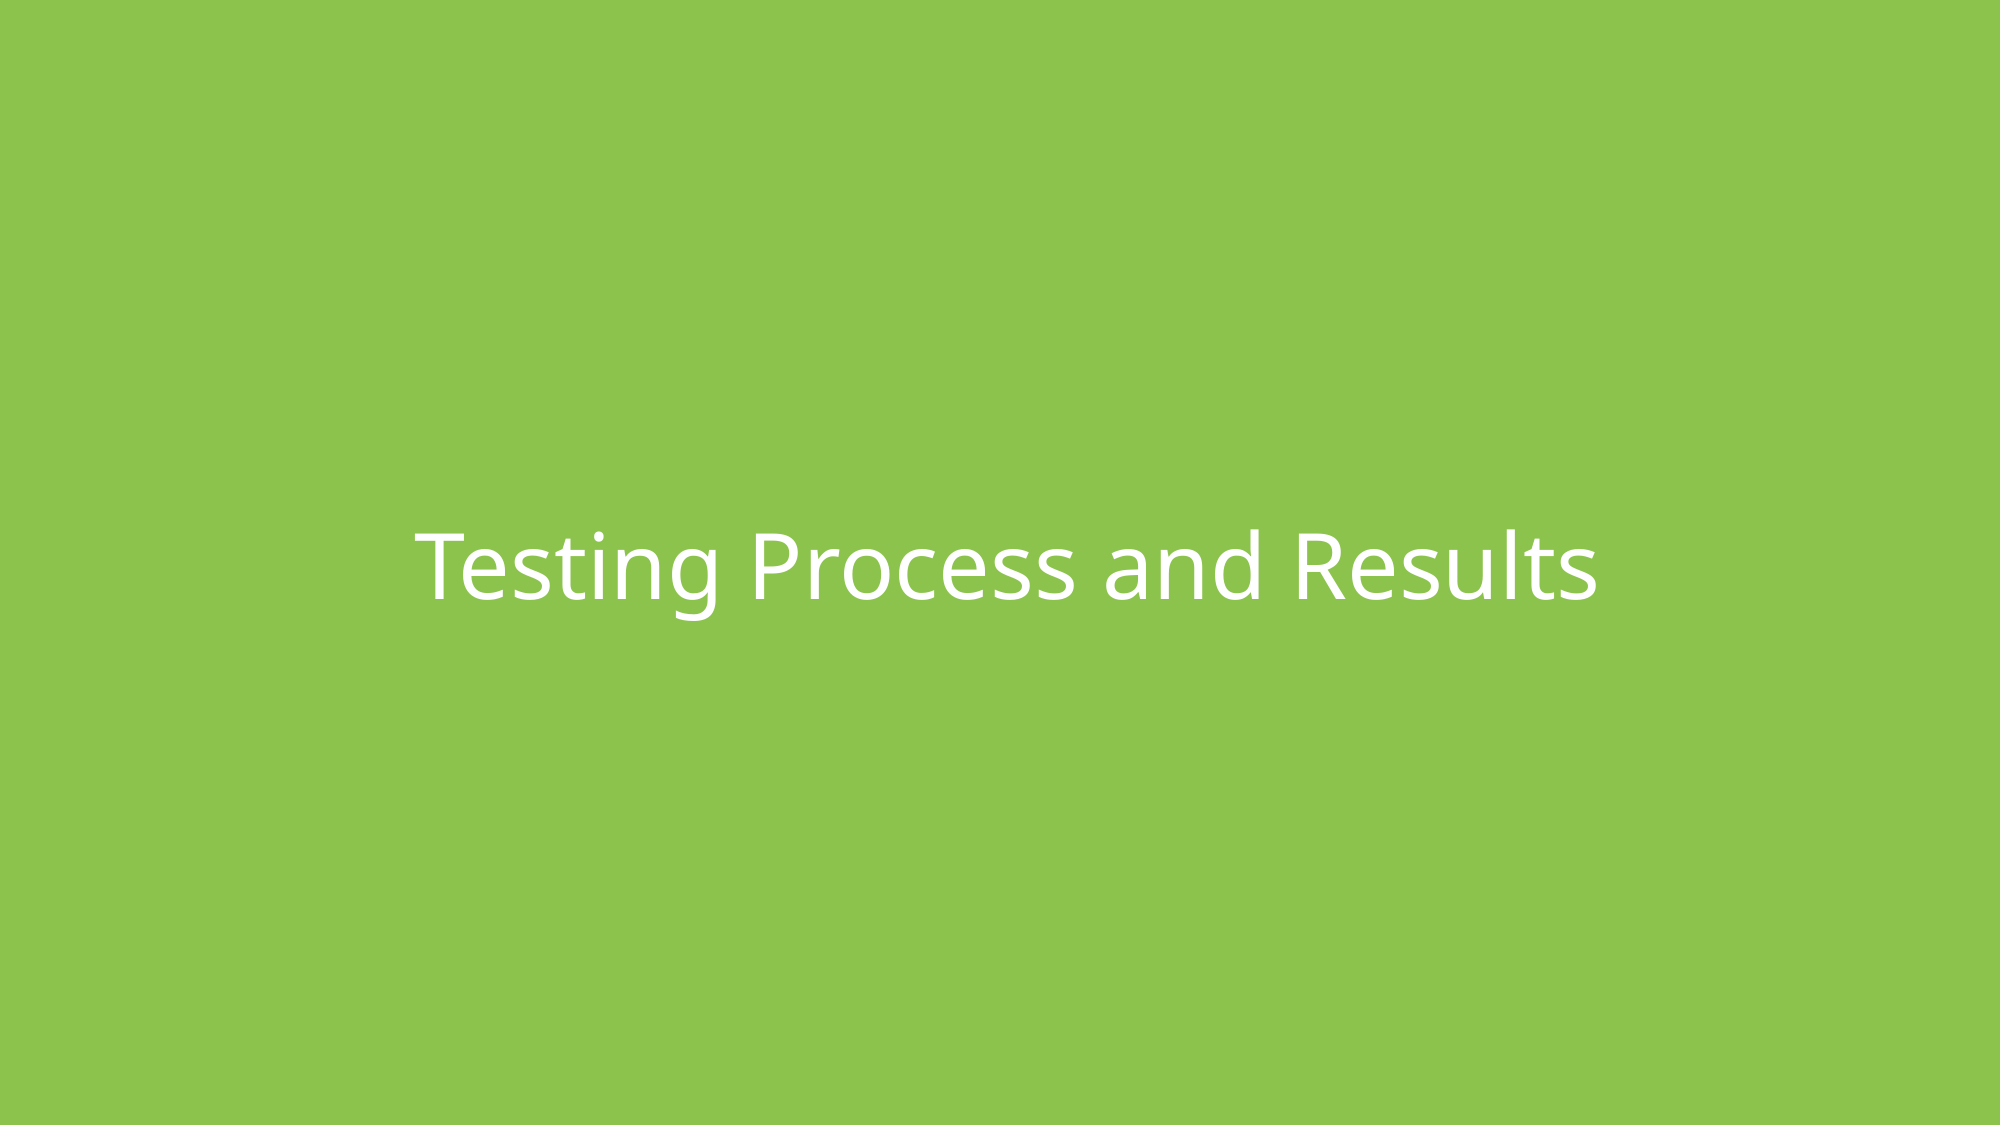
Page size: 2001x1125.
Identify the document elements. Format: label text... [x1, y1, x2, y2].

title Testing Process and Results [108, 468, 1909, 657]
